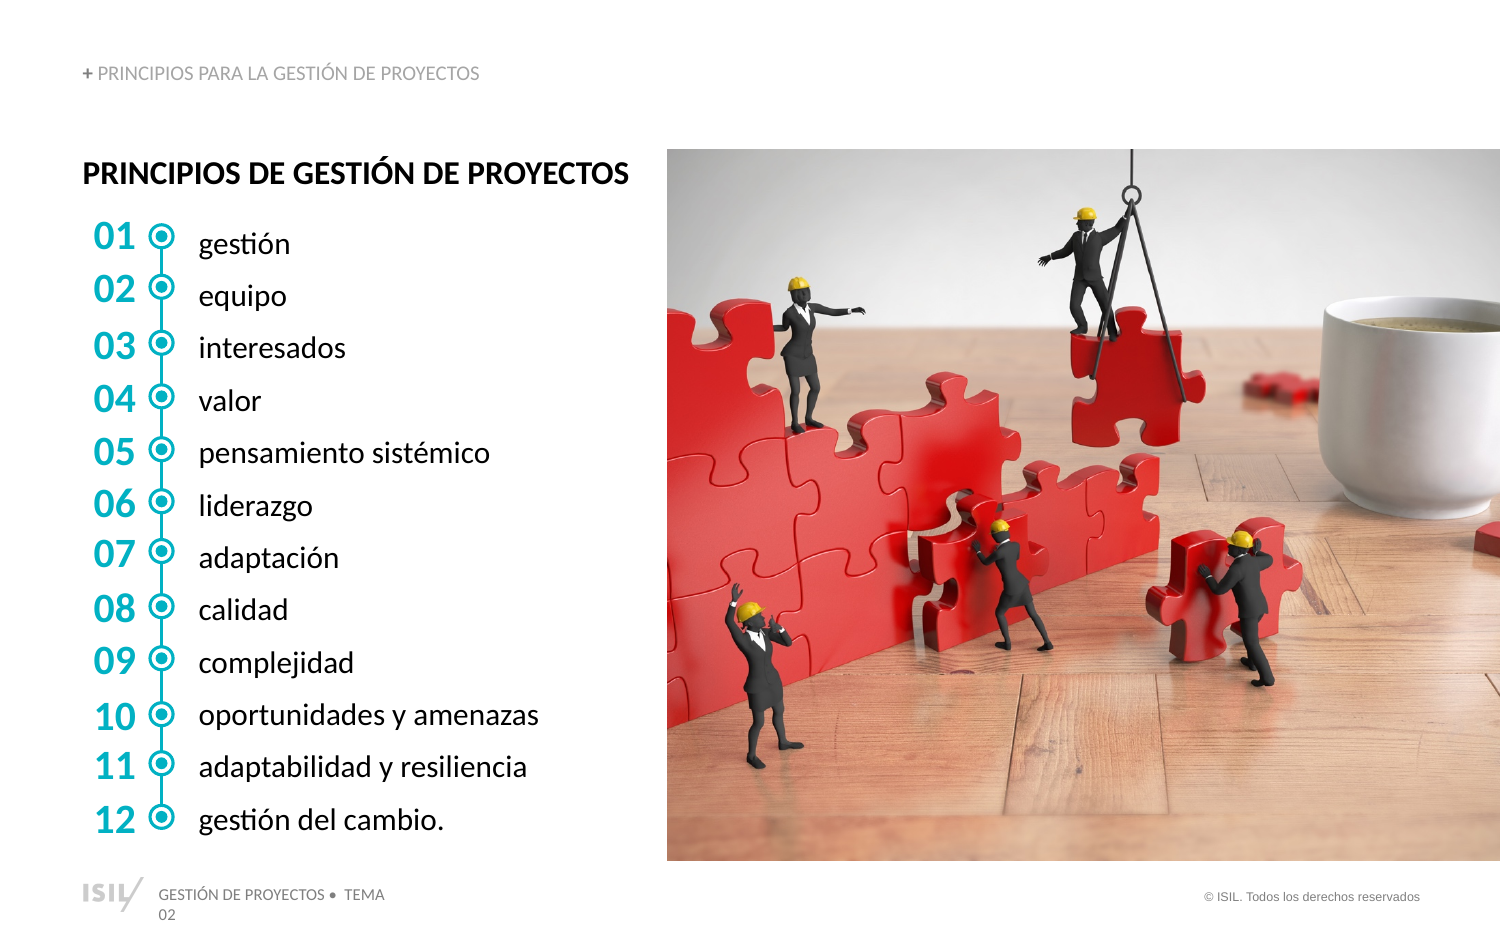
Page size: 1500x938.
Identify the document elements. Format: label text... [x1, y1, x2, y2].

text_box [149, 489, 174, 513]
text_box 05 [70, 424, 137, 475]
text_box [149, 702, 174, 726]
text_box 09 [70, 633, 137, 684]
text_box 06 [70, 476, 137, 525]
text_box + PRINCIPIOS PARA LA GESTIÓN DE PROYECTOS [82, 61, 818, 85]
text_box 04 [70, 371, 137, 422]
text_box 11 [70, 738, 137, 789]
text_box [149, 274, 174, 299]
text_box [149, 805, 174, 829]
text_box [149, 751, 174, 775]
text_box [149, 594, 174, 618]
text_box PRINCIPIOS DE GESTIÓN DE PROYECTOS [82, 150, 663, 188]
text_box 02 [70, 260, 137, 311]
text_box 12 [70, 791, 137, 842]
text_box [149, 646, 174, 671]
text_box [149, 539, 174, 563]
text_box 03 [70, 317, 137, 368]
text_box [149, 384, 174, 409]
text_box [149, 330, 174, 355]
text_box 10 [70, 689, 137, 738]
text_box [149, 224, 174, 249]
text_box 01 [70, 207, 137, 258]
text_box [149, 437, 174, 461]
text_box gestión equipo interesados valor pensamiento sistémico liderazgo adaptación calidad complejidad oportunidades y amenazas adaptabilidad y resiliencia gestión del cambio. [198, 207, 661, 837]
text_box 08 [70, 580, 137, 632]
text_box 07 [70, 525, 137, 576]
picture [666, 149, 1500, 862]
